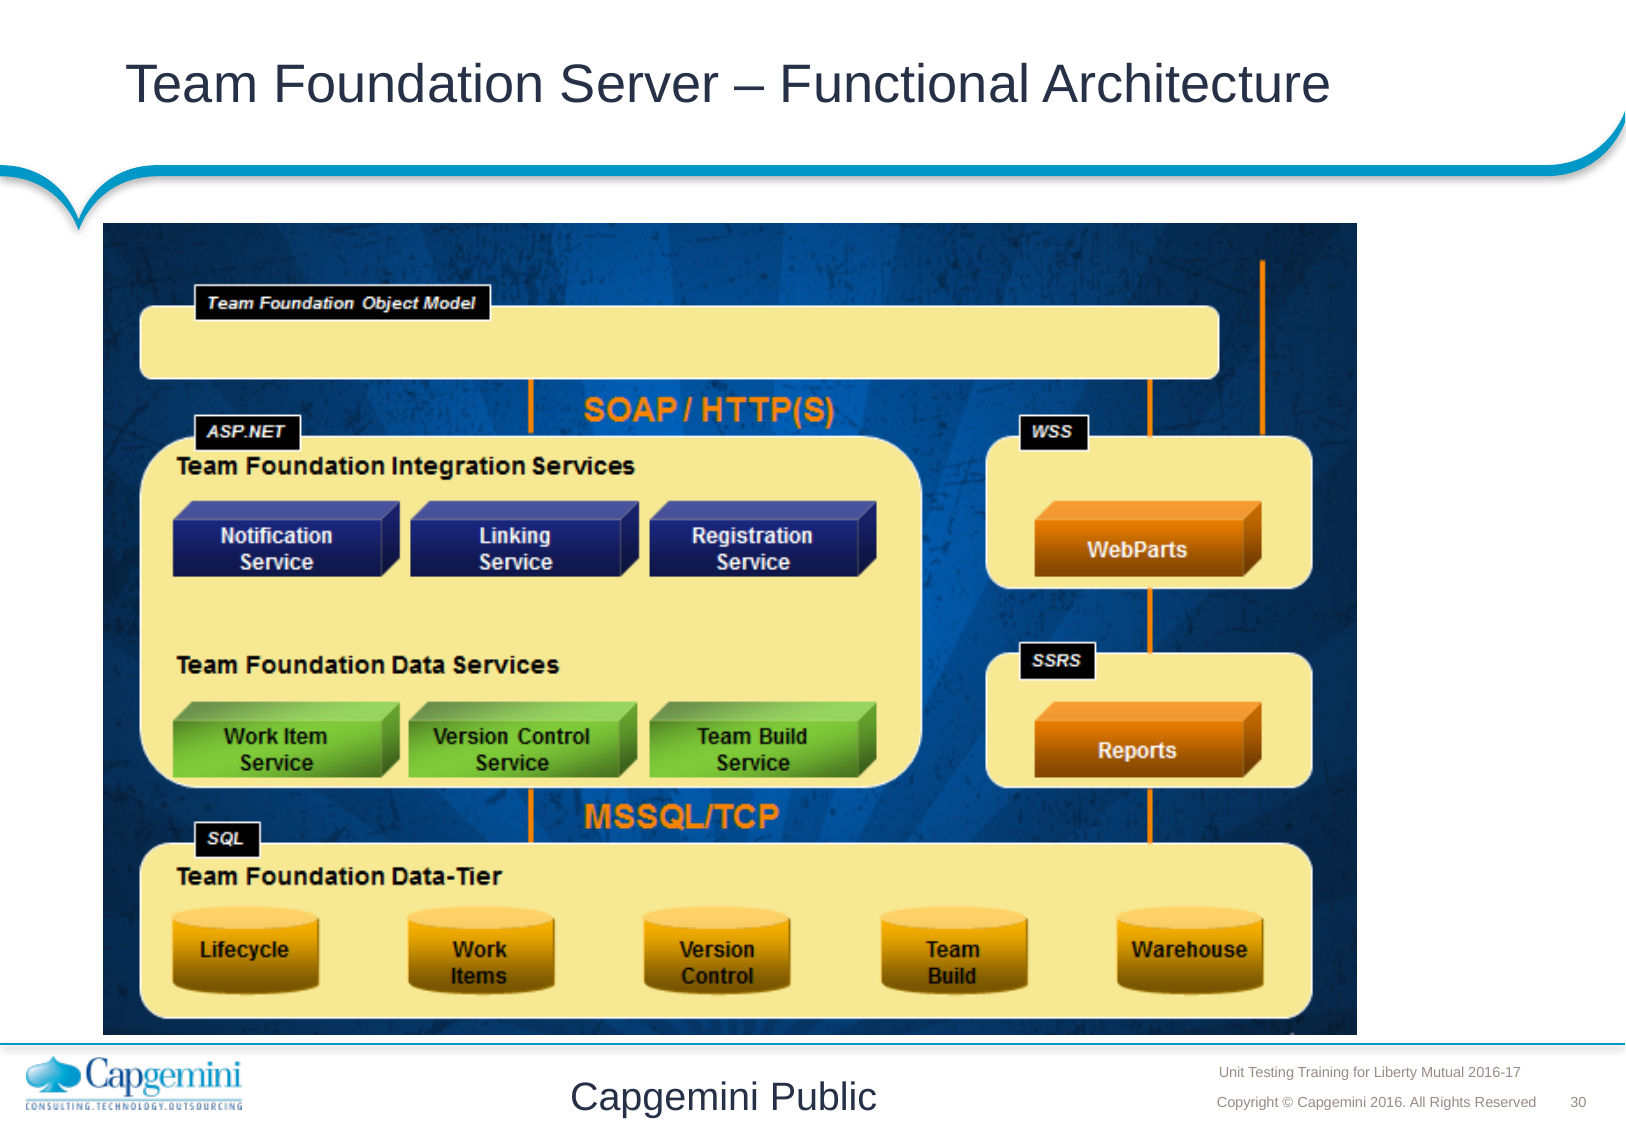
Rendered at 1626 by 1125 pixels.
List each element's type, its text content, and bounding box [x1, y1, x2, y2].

picture [103, 223, 1357, 1035]
title Team Foundation Server – Functional Architecture [76, 0, 1585, 161]
footer Capgemini Public [555, 1063, 1070, 1113]
picture [26, 1056, 242, 1110]
